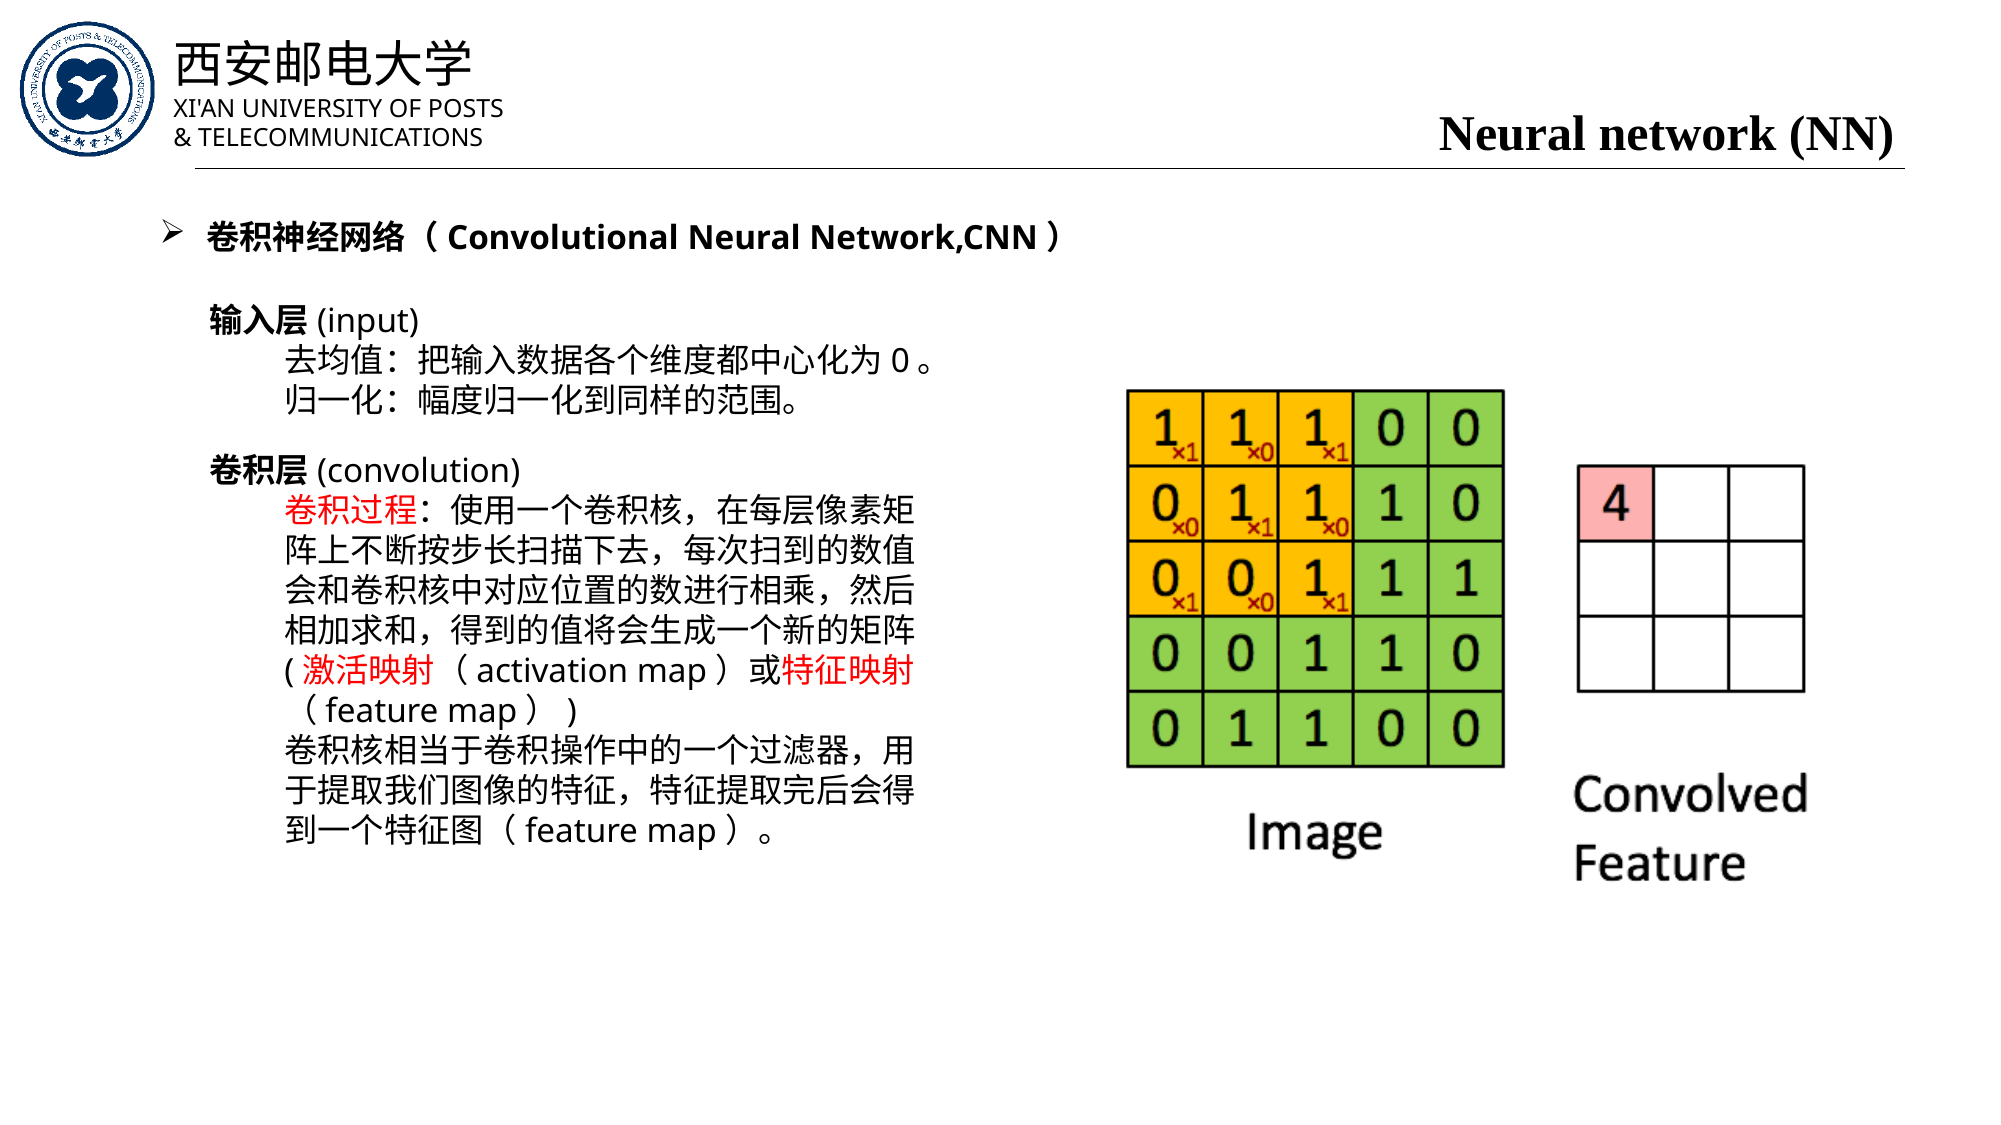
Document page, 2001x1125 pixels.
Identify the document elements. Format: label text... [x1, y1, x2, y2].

text_box 卷积层(convolution) 卷积过程：使用一个卷积核，在每层像素矩阵上不断按步长扫描下去，每次扫到的数值会和卷积核中对应位置的数进行相乘，然后相加求和，得到的值将会生成一个新的矩阵(激活映射（activation map）或特征映射（feature map）) 卷积核相当于卷积操作中的一个过滤器，用于提取我们图像的特征，特征提取完后会得到一个特征图（feature map）。 [194, 442, 947, 857]
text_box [15, 17, 607, 161]
picture [1053, 316, 1876, 917]
text_box Neural network (NN) [1424, 93, 1923, 168]
text_box 卷积神经网络（Convolutional Neural Network,CNN） [144, 208, 1856, 264]
text_box 输入层(input) 去均值：把输入数据各个维度都中心化为0。 归一化：幅度归一化到同样的范围。 [194, 292, 1195, 427]
